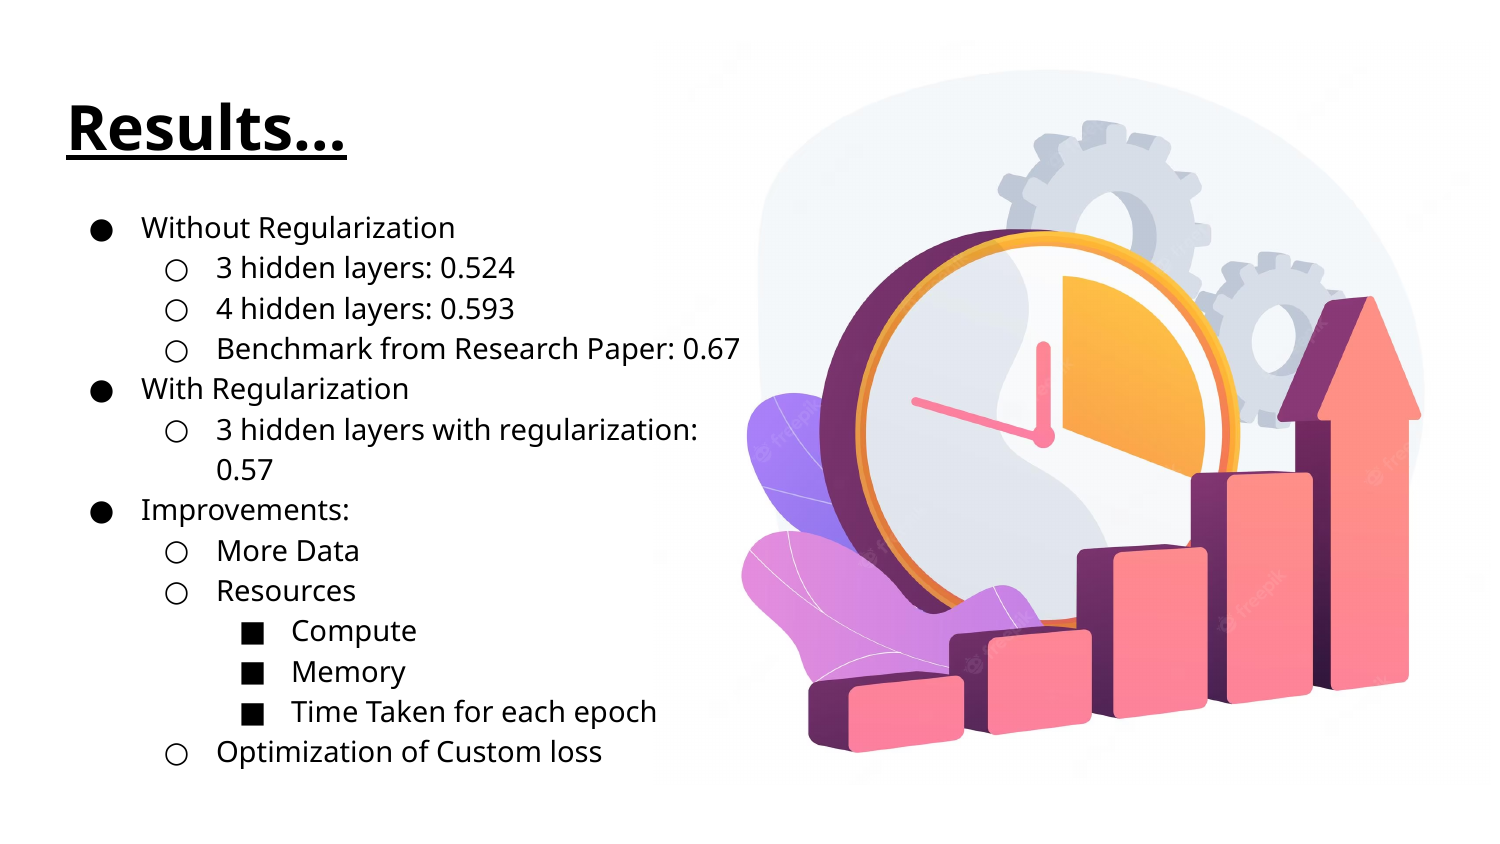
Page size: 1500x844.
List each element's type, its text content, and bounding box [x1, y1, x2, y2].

picture [652, 40, 1491, 785]
title Results… [51, 72, 647, 167]
list Without Regularization 3 hidden layers: 0.524 4 hidden layers: 0.593 Benchmark from Research Paper: 0.67 With Regularization 3 hidden layers with regularization: 0.57 Improvements: More Data Resources Compute Memory Time Taken for each epoch Optimization of Custom loss [51, 189, 647, 785]
